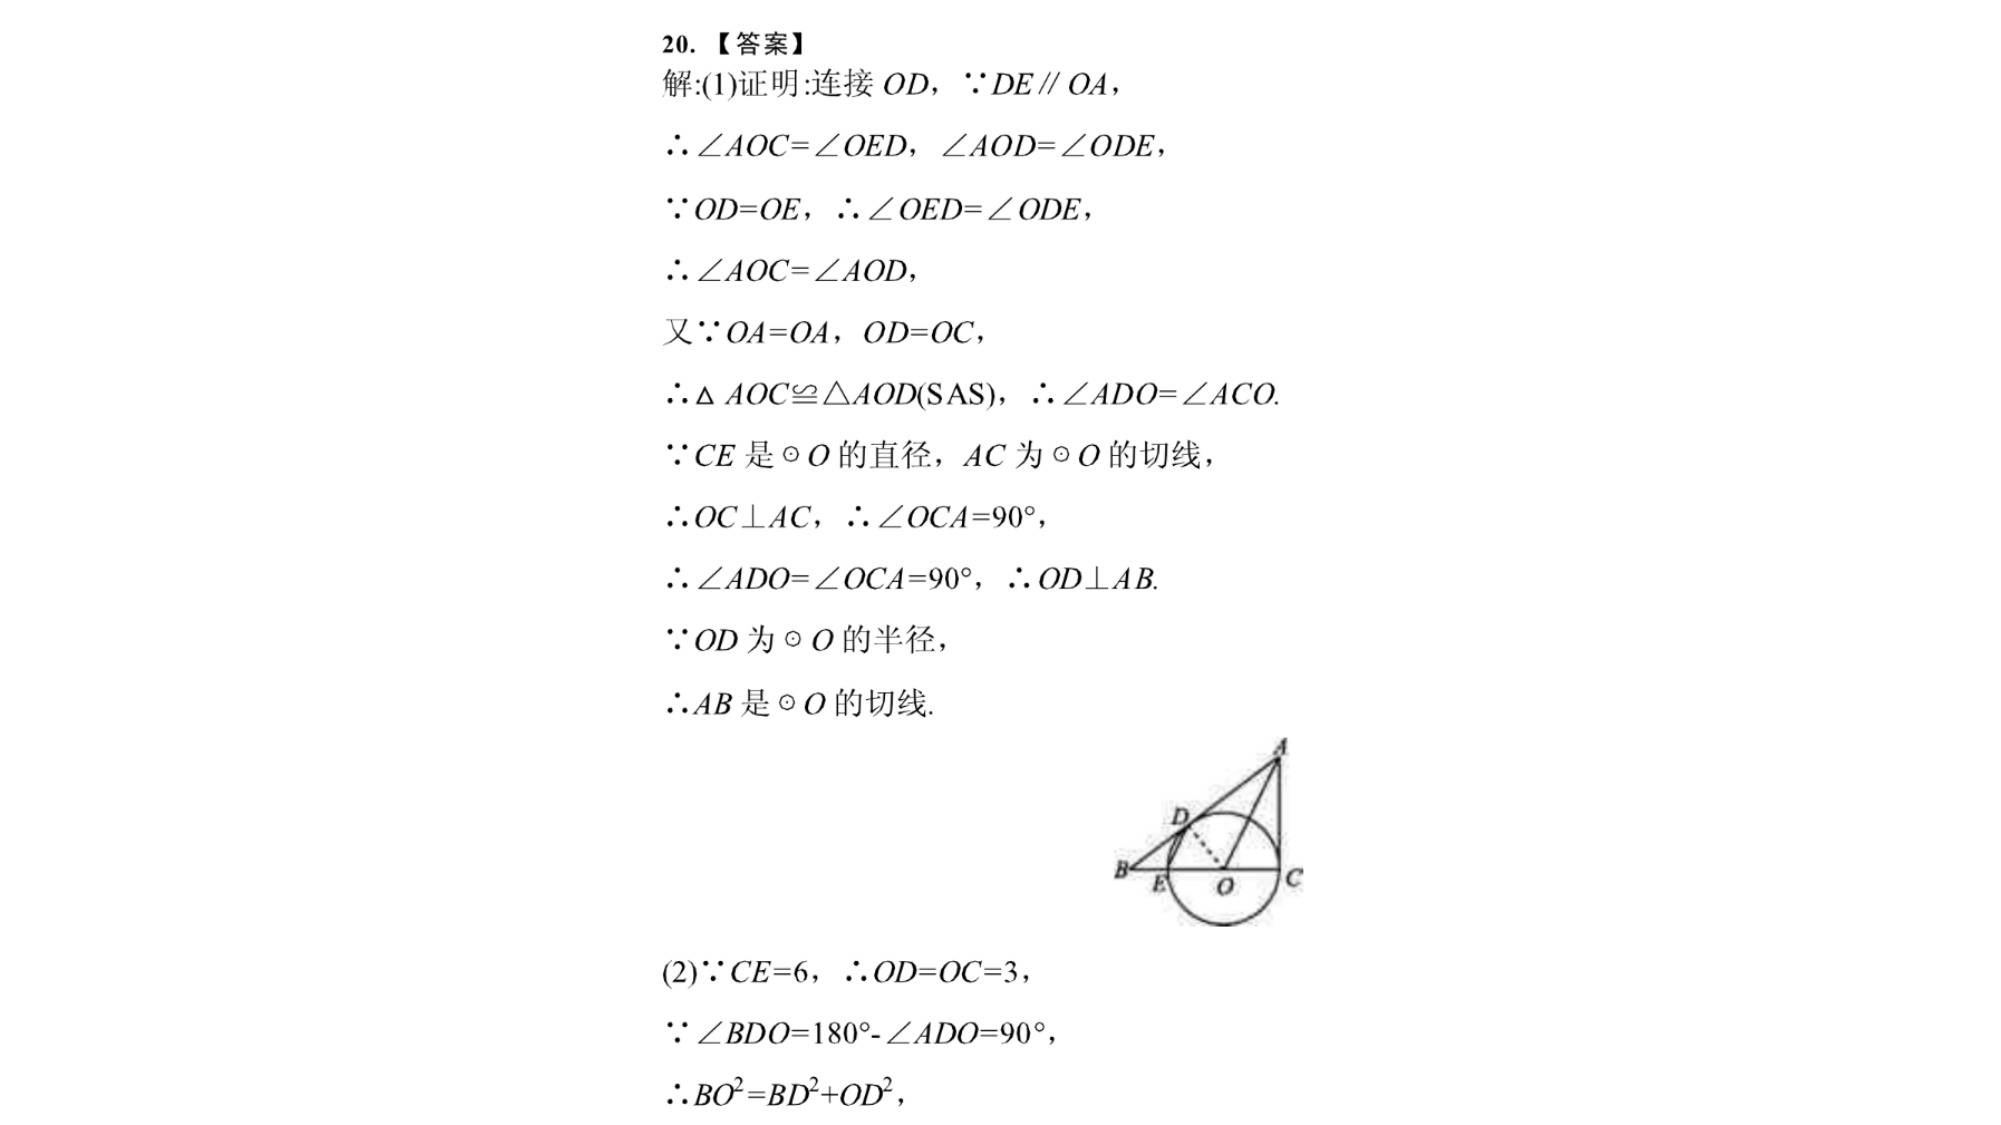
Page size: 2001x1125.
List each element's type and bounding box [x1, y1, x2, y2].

picture [623, 0, 1377, 1125]
